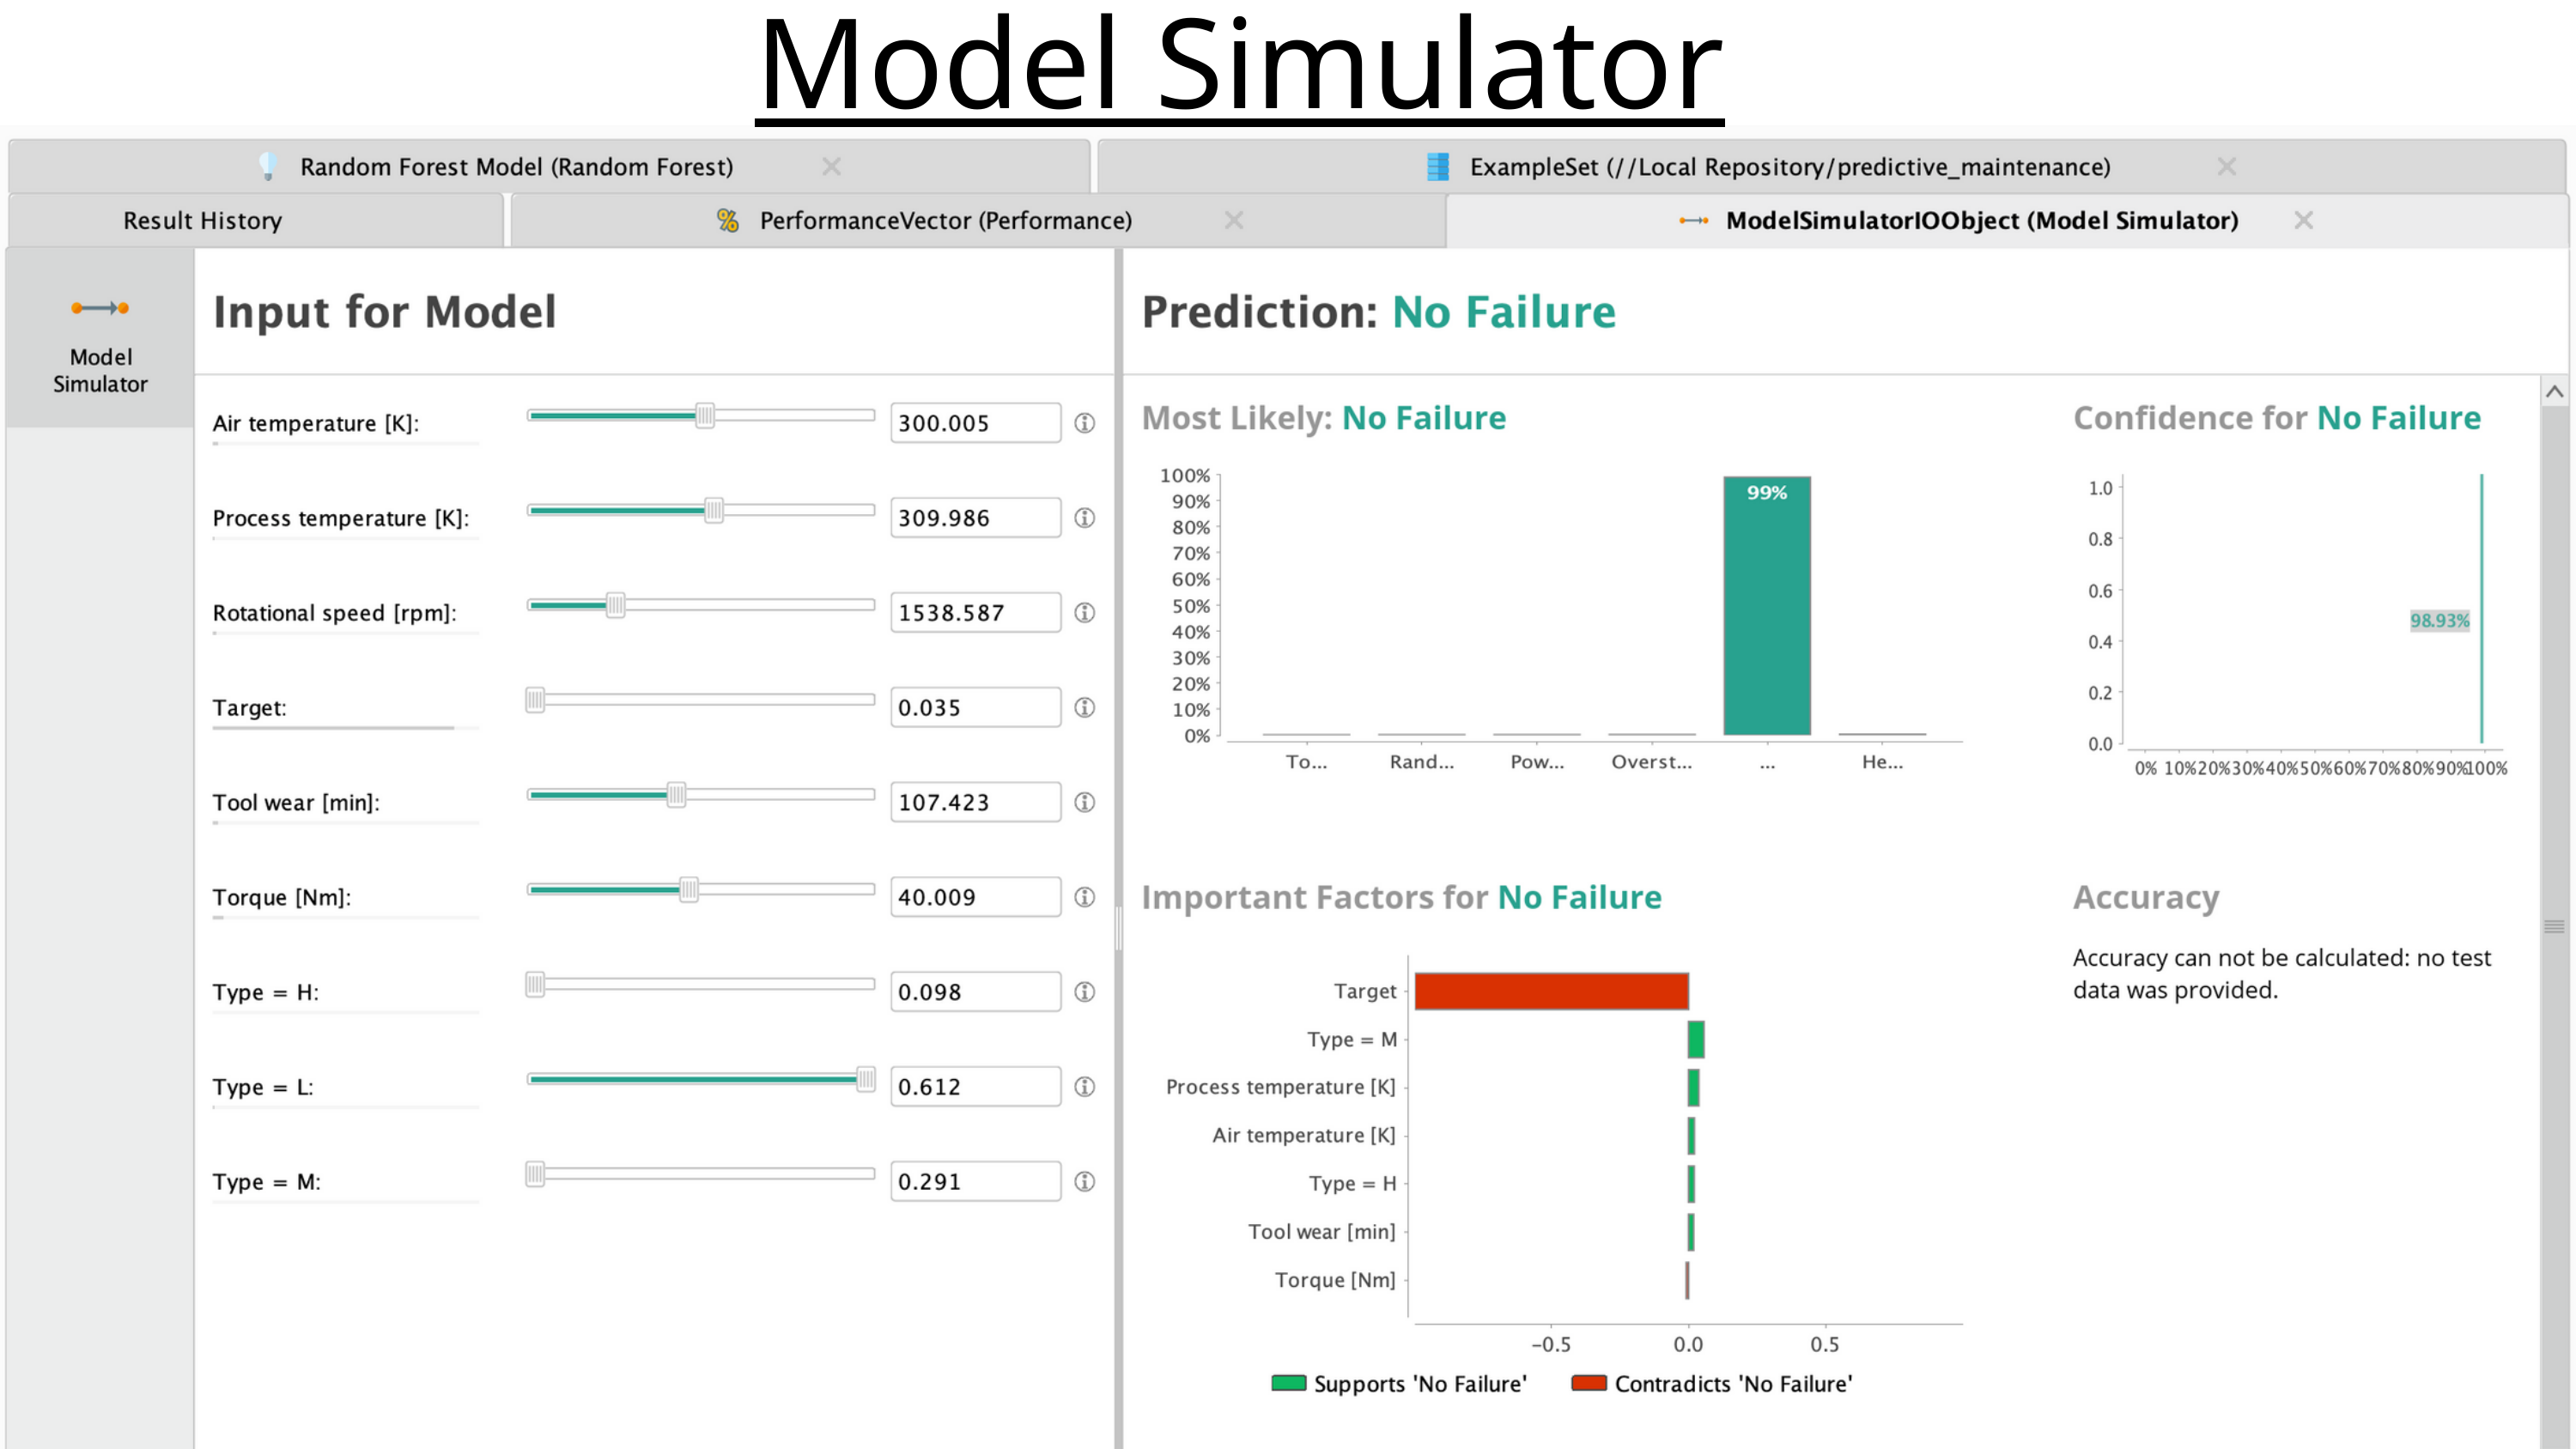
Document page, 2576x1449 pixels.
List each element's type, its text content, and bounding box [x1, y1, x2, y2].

text_box [0, 125, 2576, 1449]
text_box Model Simulator [188, 0, 2293, 134]
